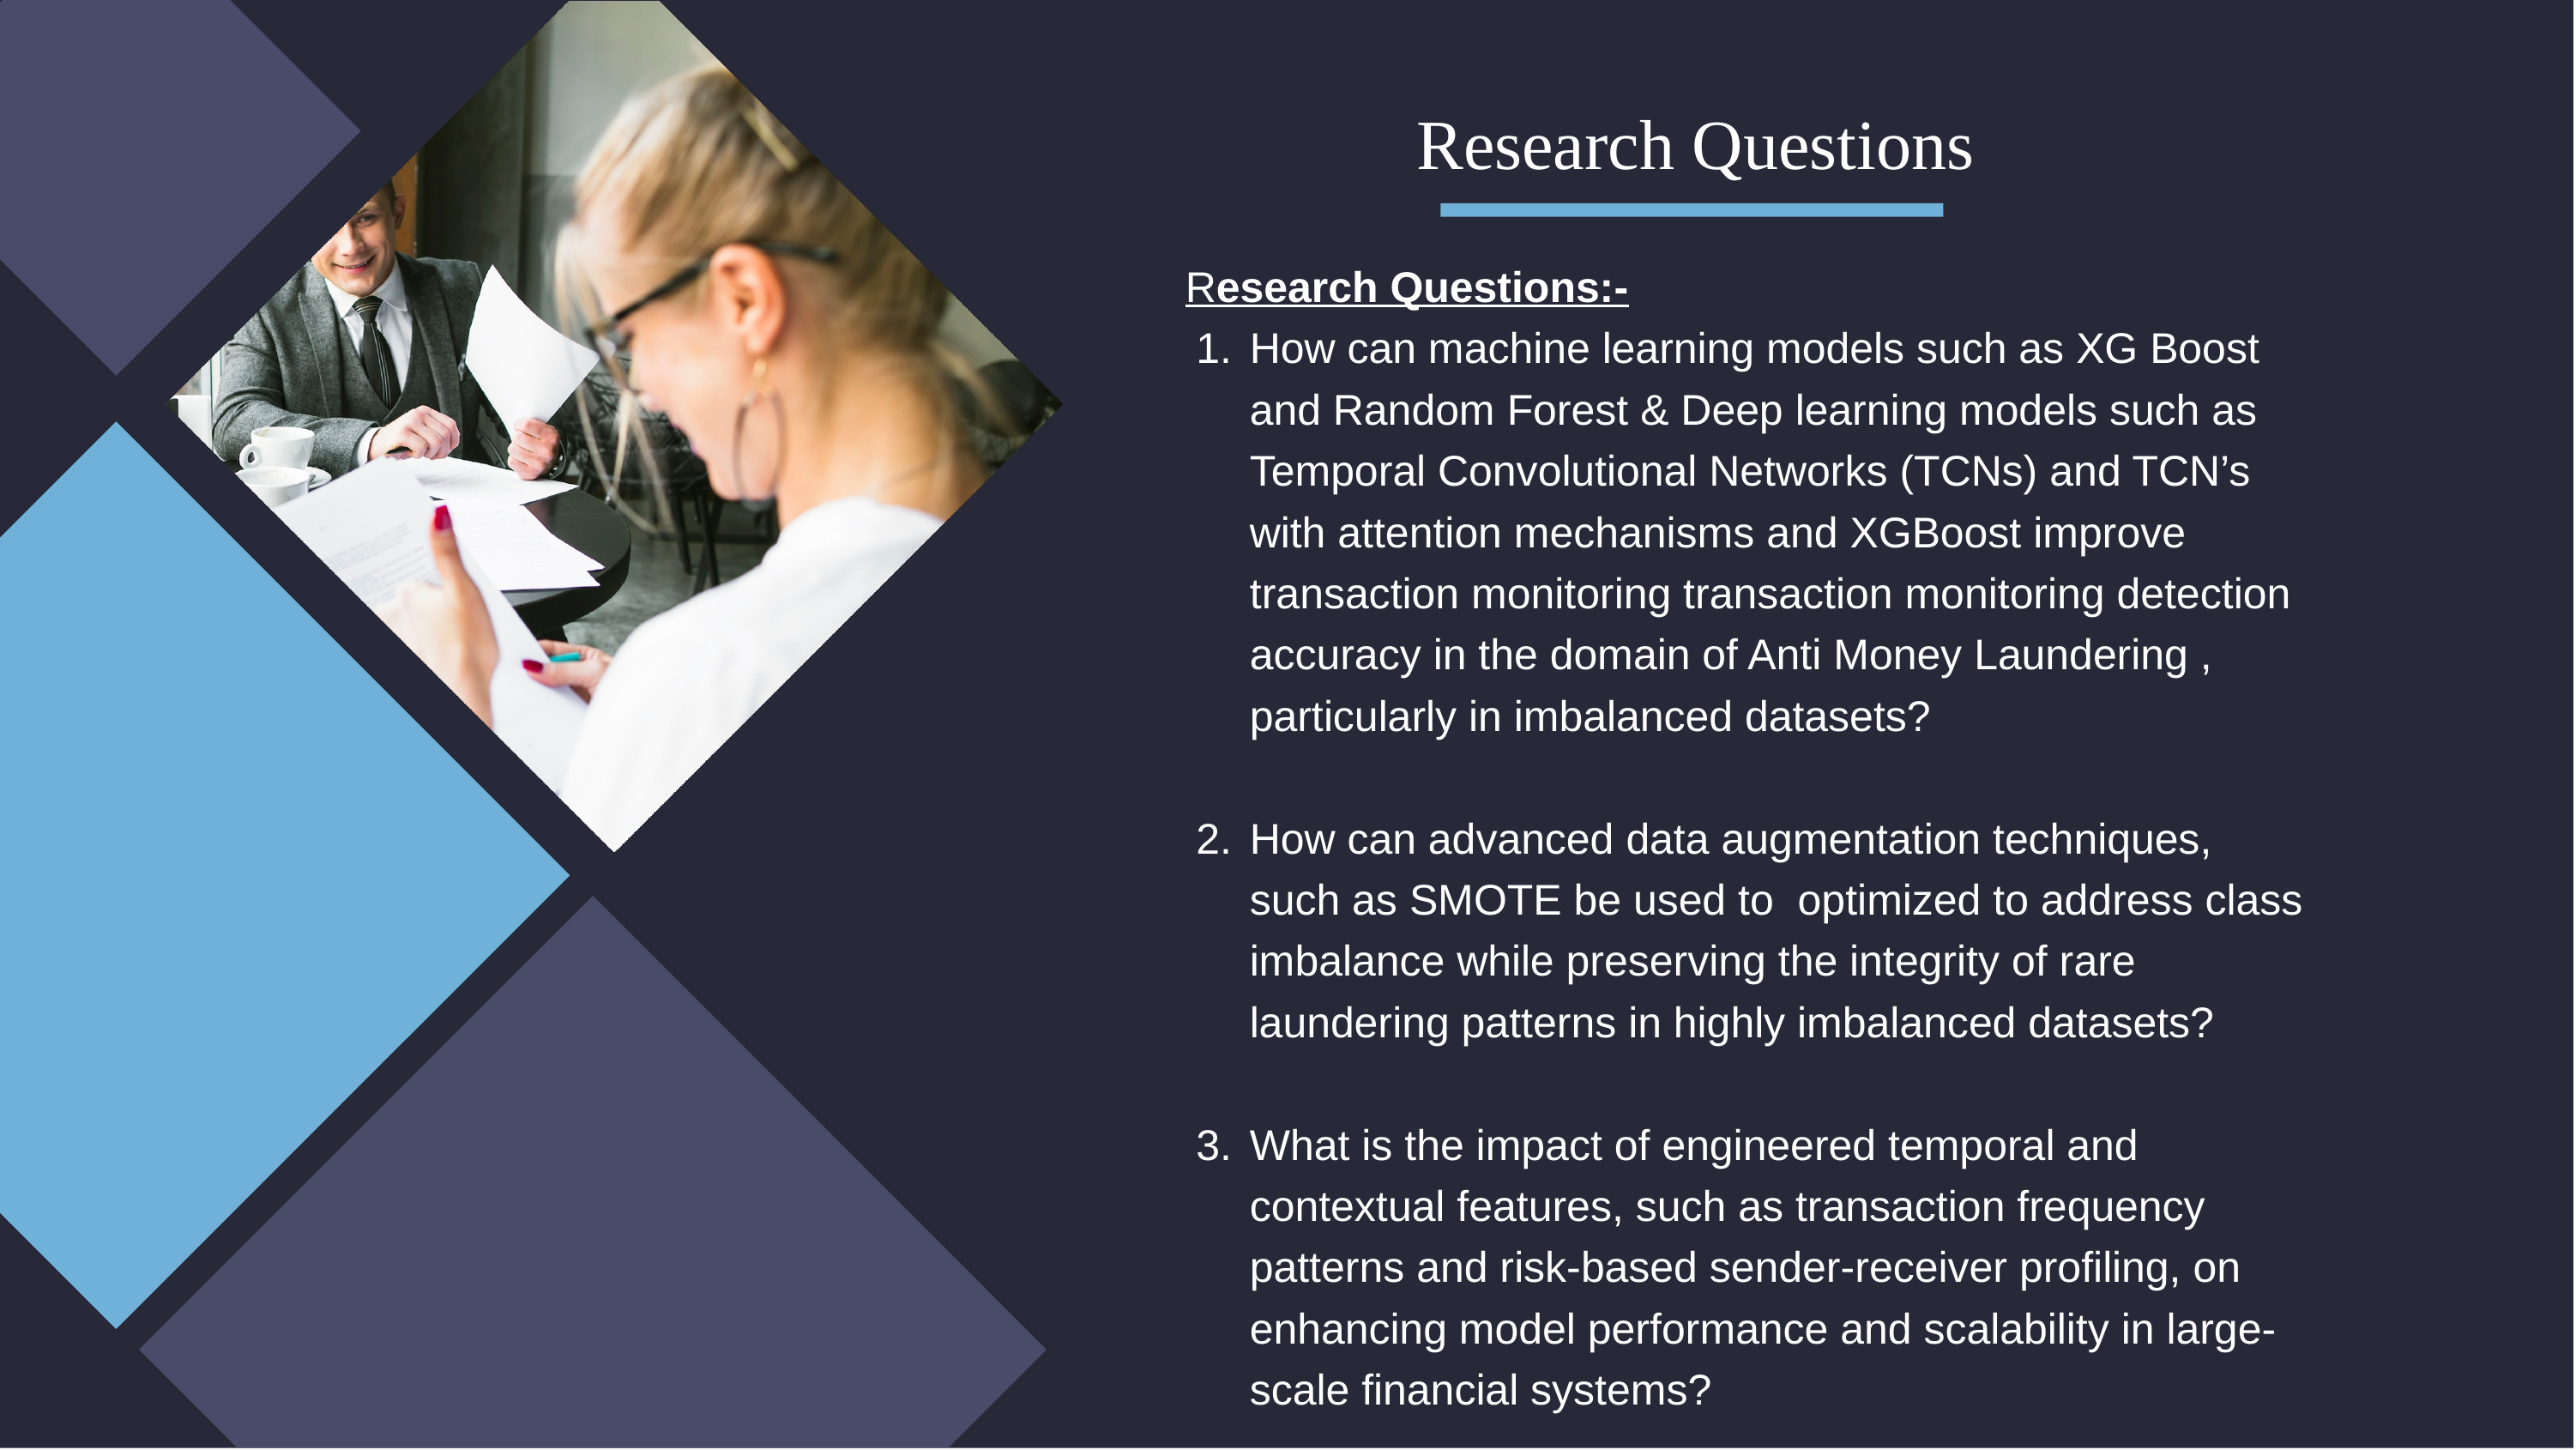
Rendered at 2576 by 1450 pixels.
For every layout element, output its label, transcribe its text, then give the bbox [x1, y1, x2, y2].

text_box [0, 0, 1063, 1448]
text_box [1440, 202, 1944, 217]
title Research Questions [1064, 0, 2434, 341]
text_box Research Questions:- How can machine learning models such as XG Boost and Random Forest & Deep learning models such as Temporal Convolutional Networks (TCNs) and TCN’s with attention mechanisms and XGBoost improve transaction monitoring transaction monitoring detection accuracy in the domain of Anti Money Laundering , particularly in imbalanced datasets? How can advanced data augmentation techniques, such as SMOTE be used to optimized to address class imbalance while preserving the integrity of rare laundering patterns in highly imbalanced datasets? What is the impact of engineered temporal and contextual features, such as transaction frequency patterns and risk-based sender-receiver profiling, on enhancing model performance and scalability in large-scale financial systems? [1185, 245, 2353, 1450]
